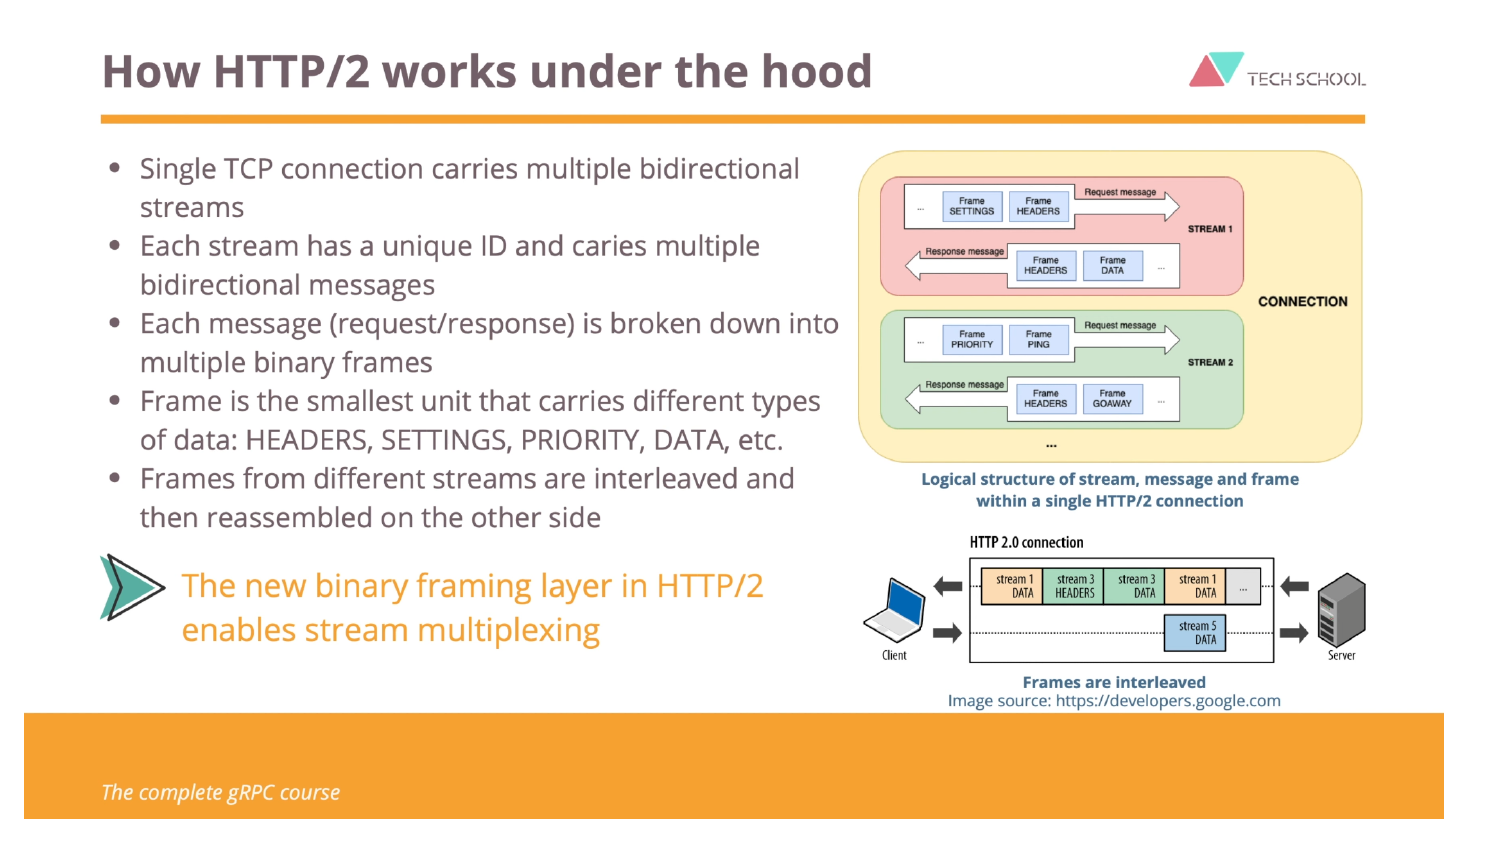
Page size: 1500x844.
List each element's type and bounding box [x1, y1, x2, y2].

picture [24, 24, 1444, 819]
